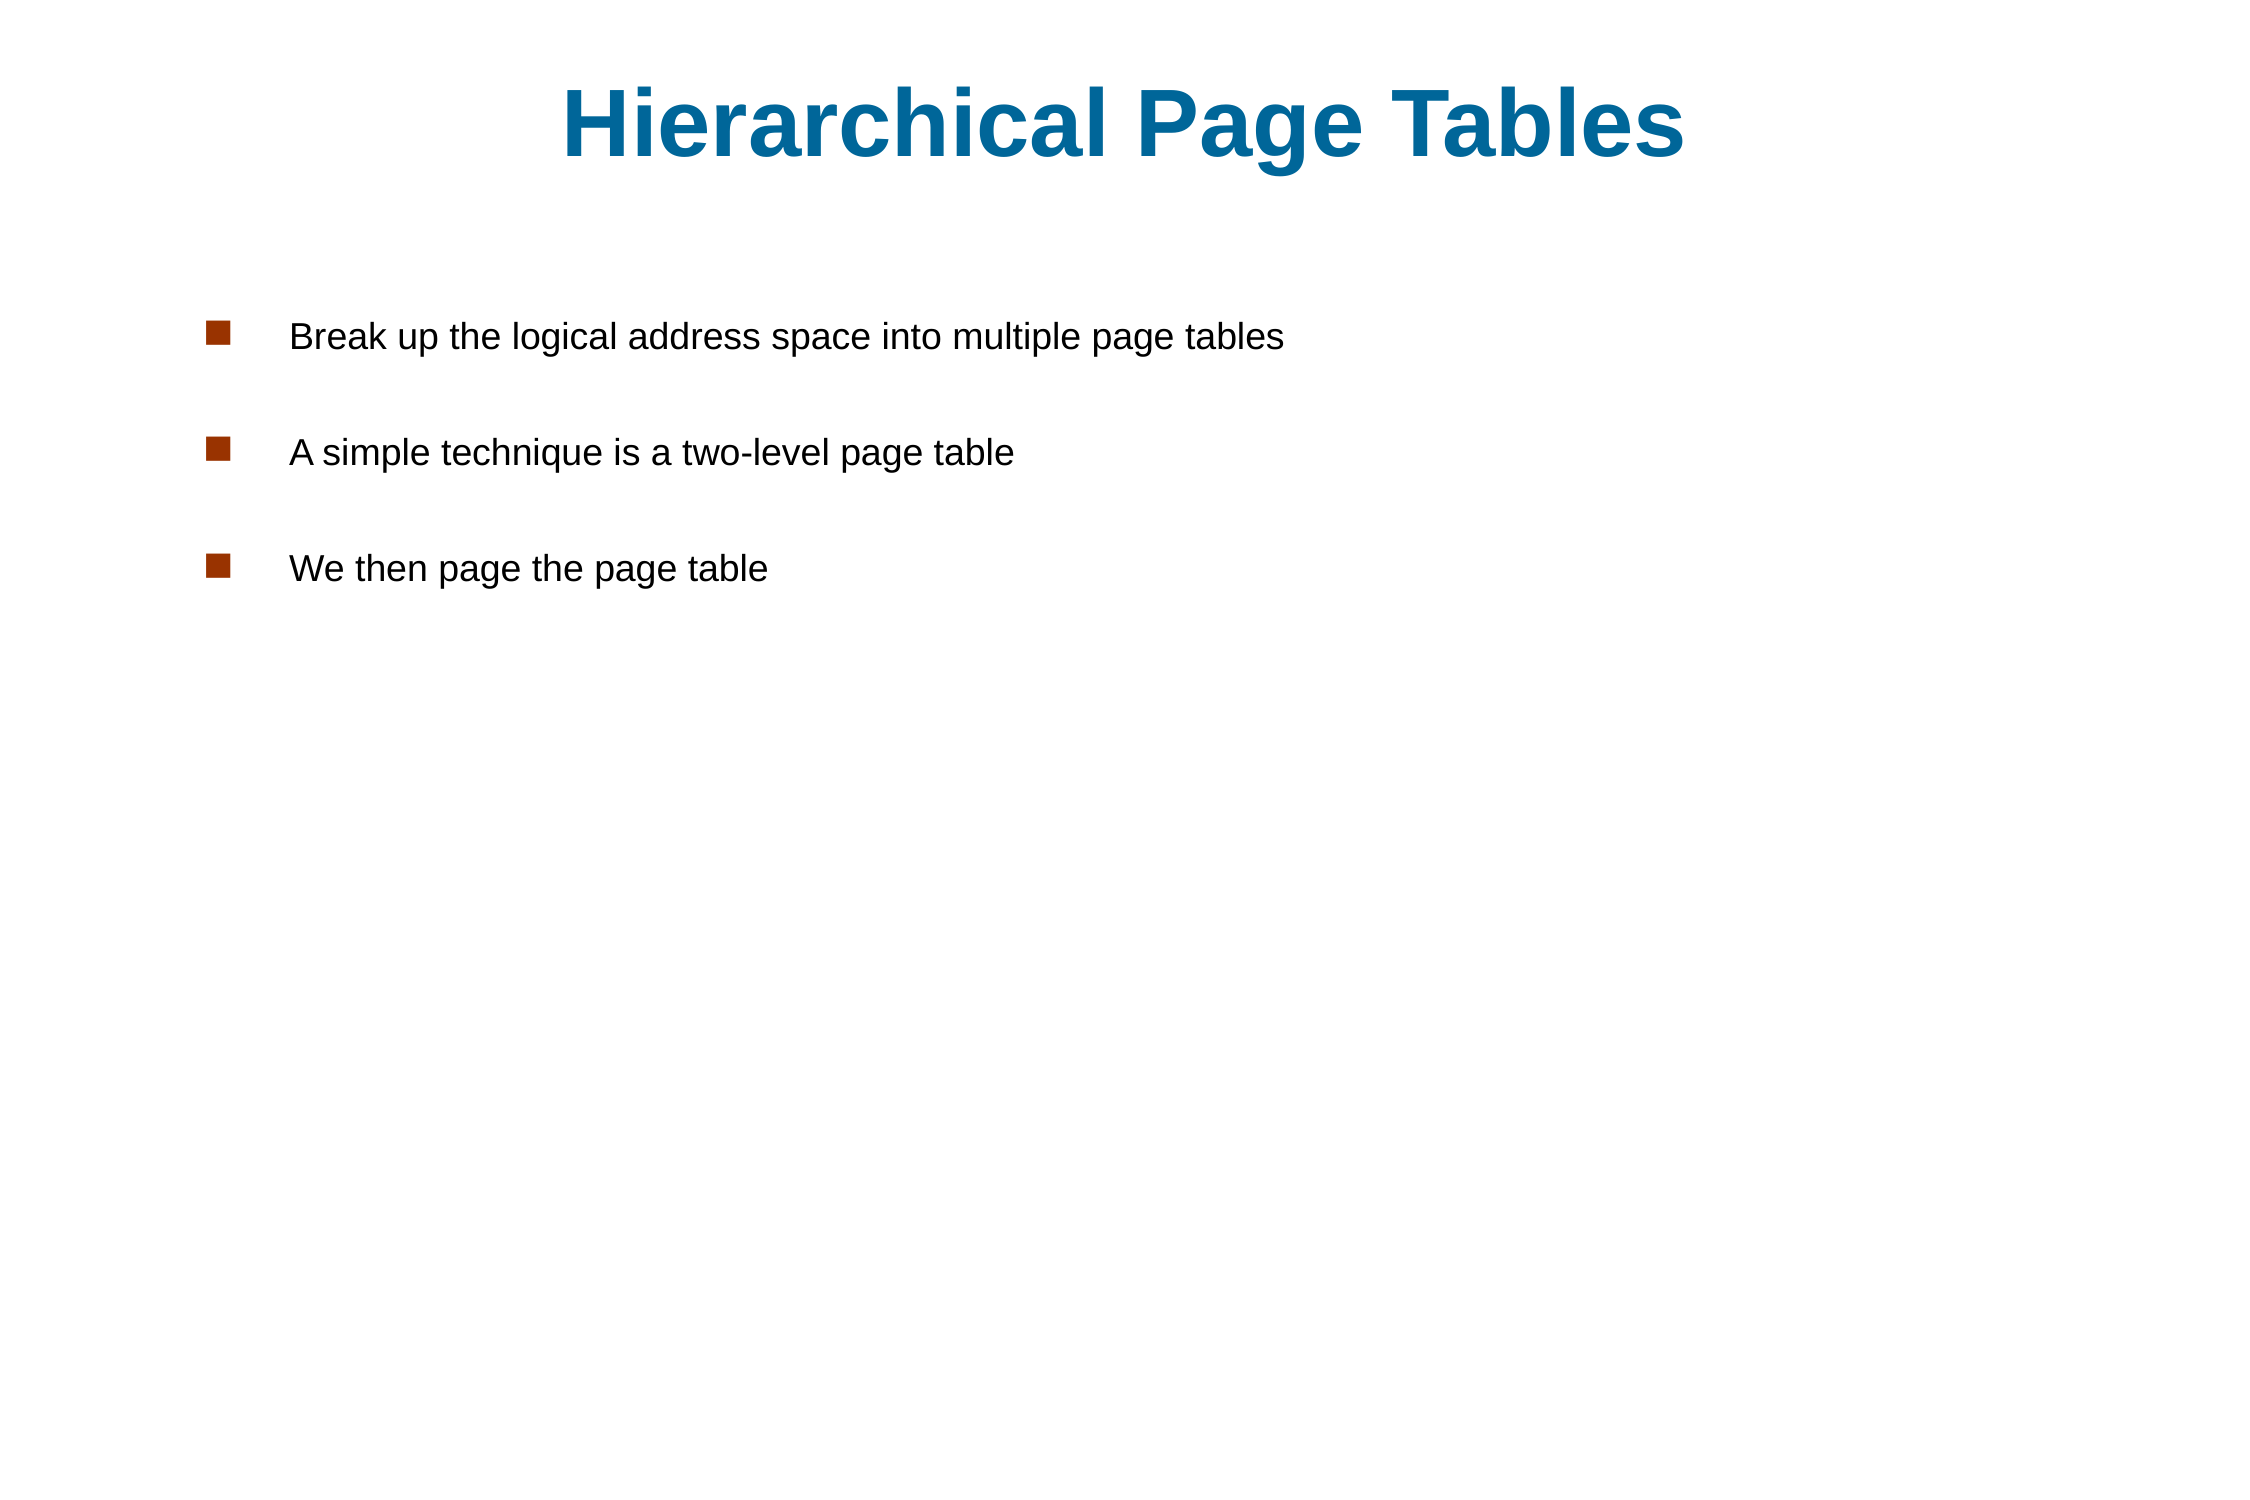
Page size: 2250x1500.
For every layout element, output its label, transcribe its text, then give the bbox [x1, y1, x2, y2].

title Hierarchical Page Tables [112, 60, 2138, 187]
list Break up the logical address space into multiple page tables A simple technique is a two-level page table We then page the page table [187, 301, 1997, 1283]
